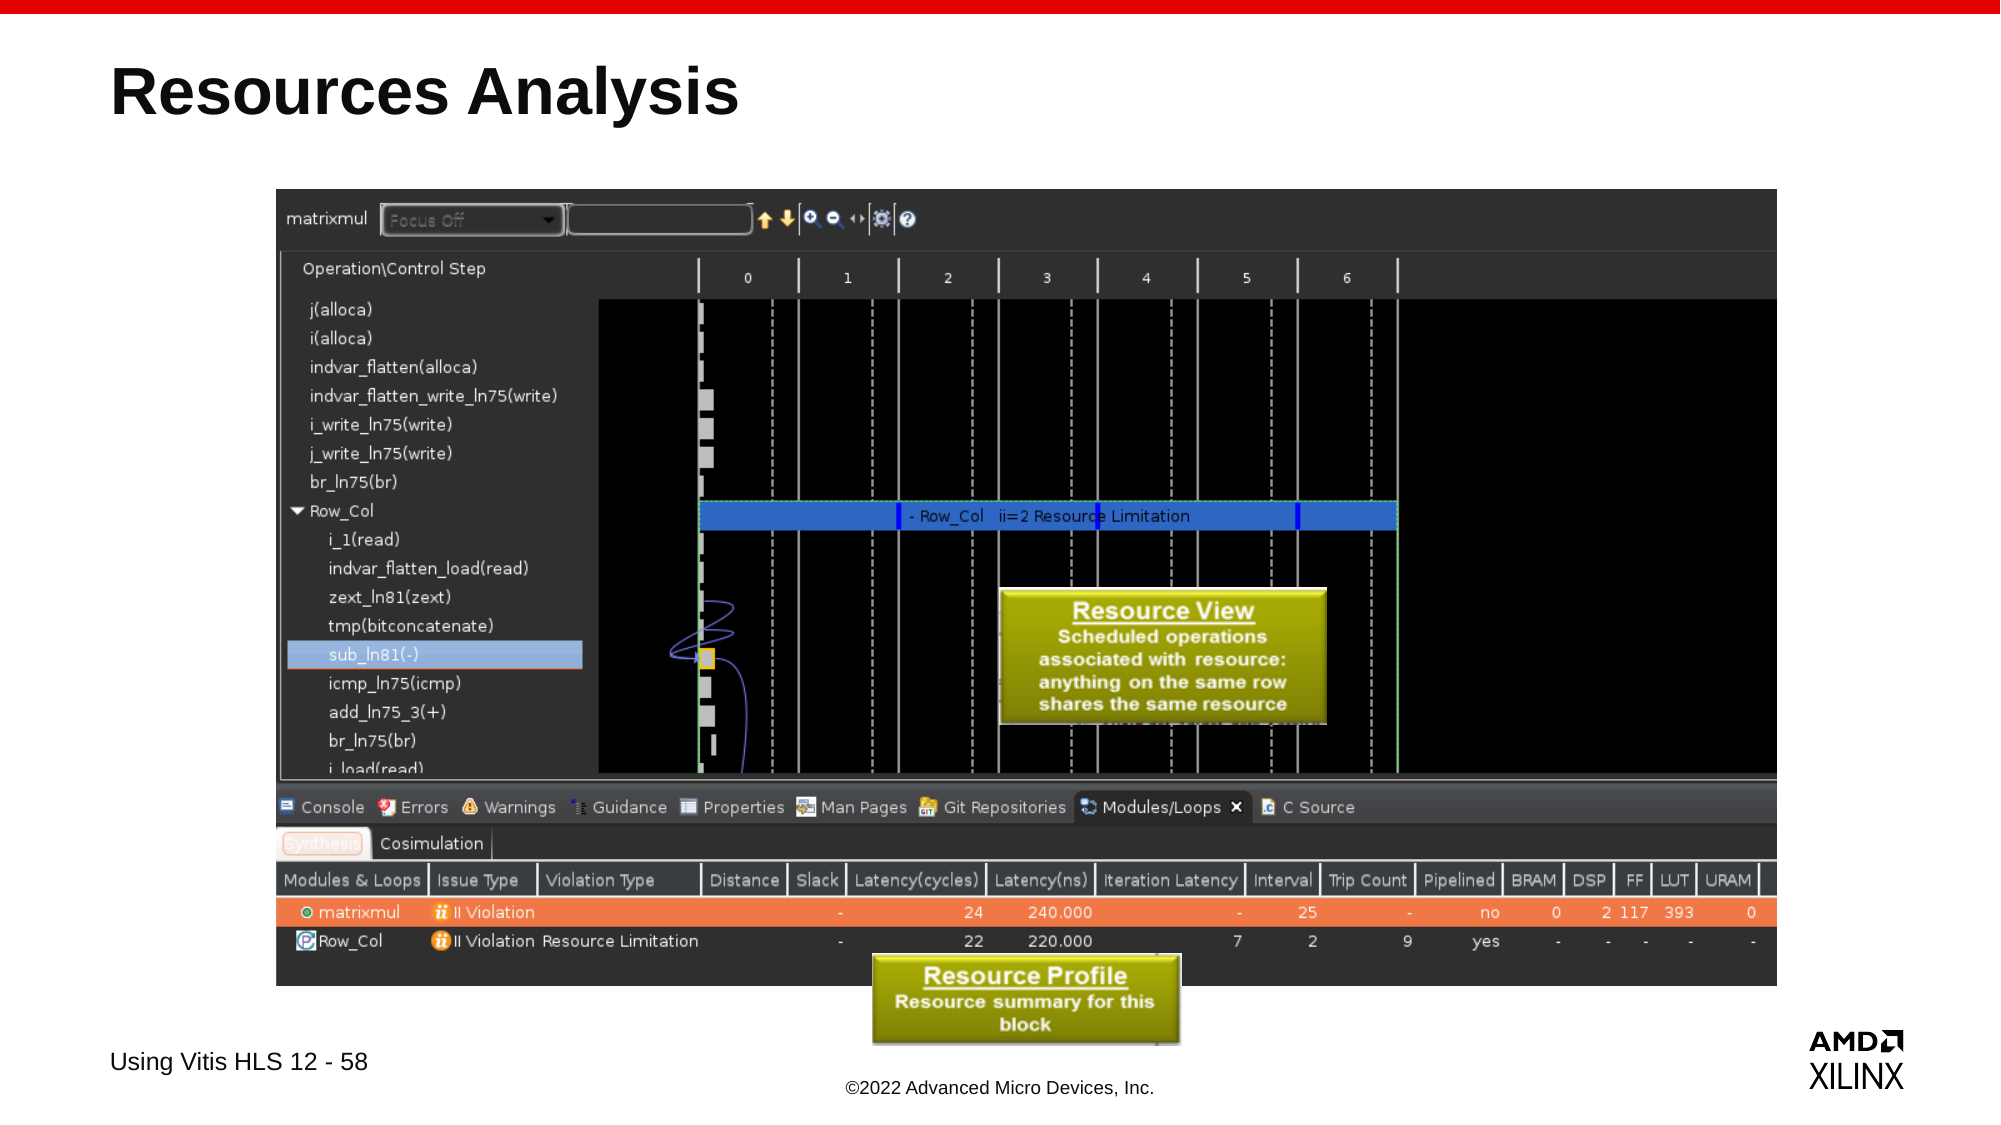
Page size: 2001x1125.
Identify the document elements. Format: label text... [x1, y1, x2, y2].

picture [276, 189, 1777, 1046]
slide_number Using Vitis HLS 12 - 58 [95, 1037, 457, 1098]
picture [1809, 1030, 1904, 1089]
title Resources Analysis [95, 50, 1905, 210]
